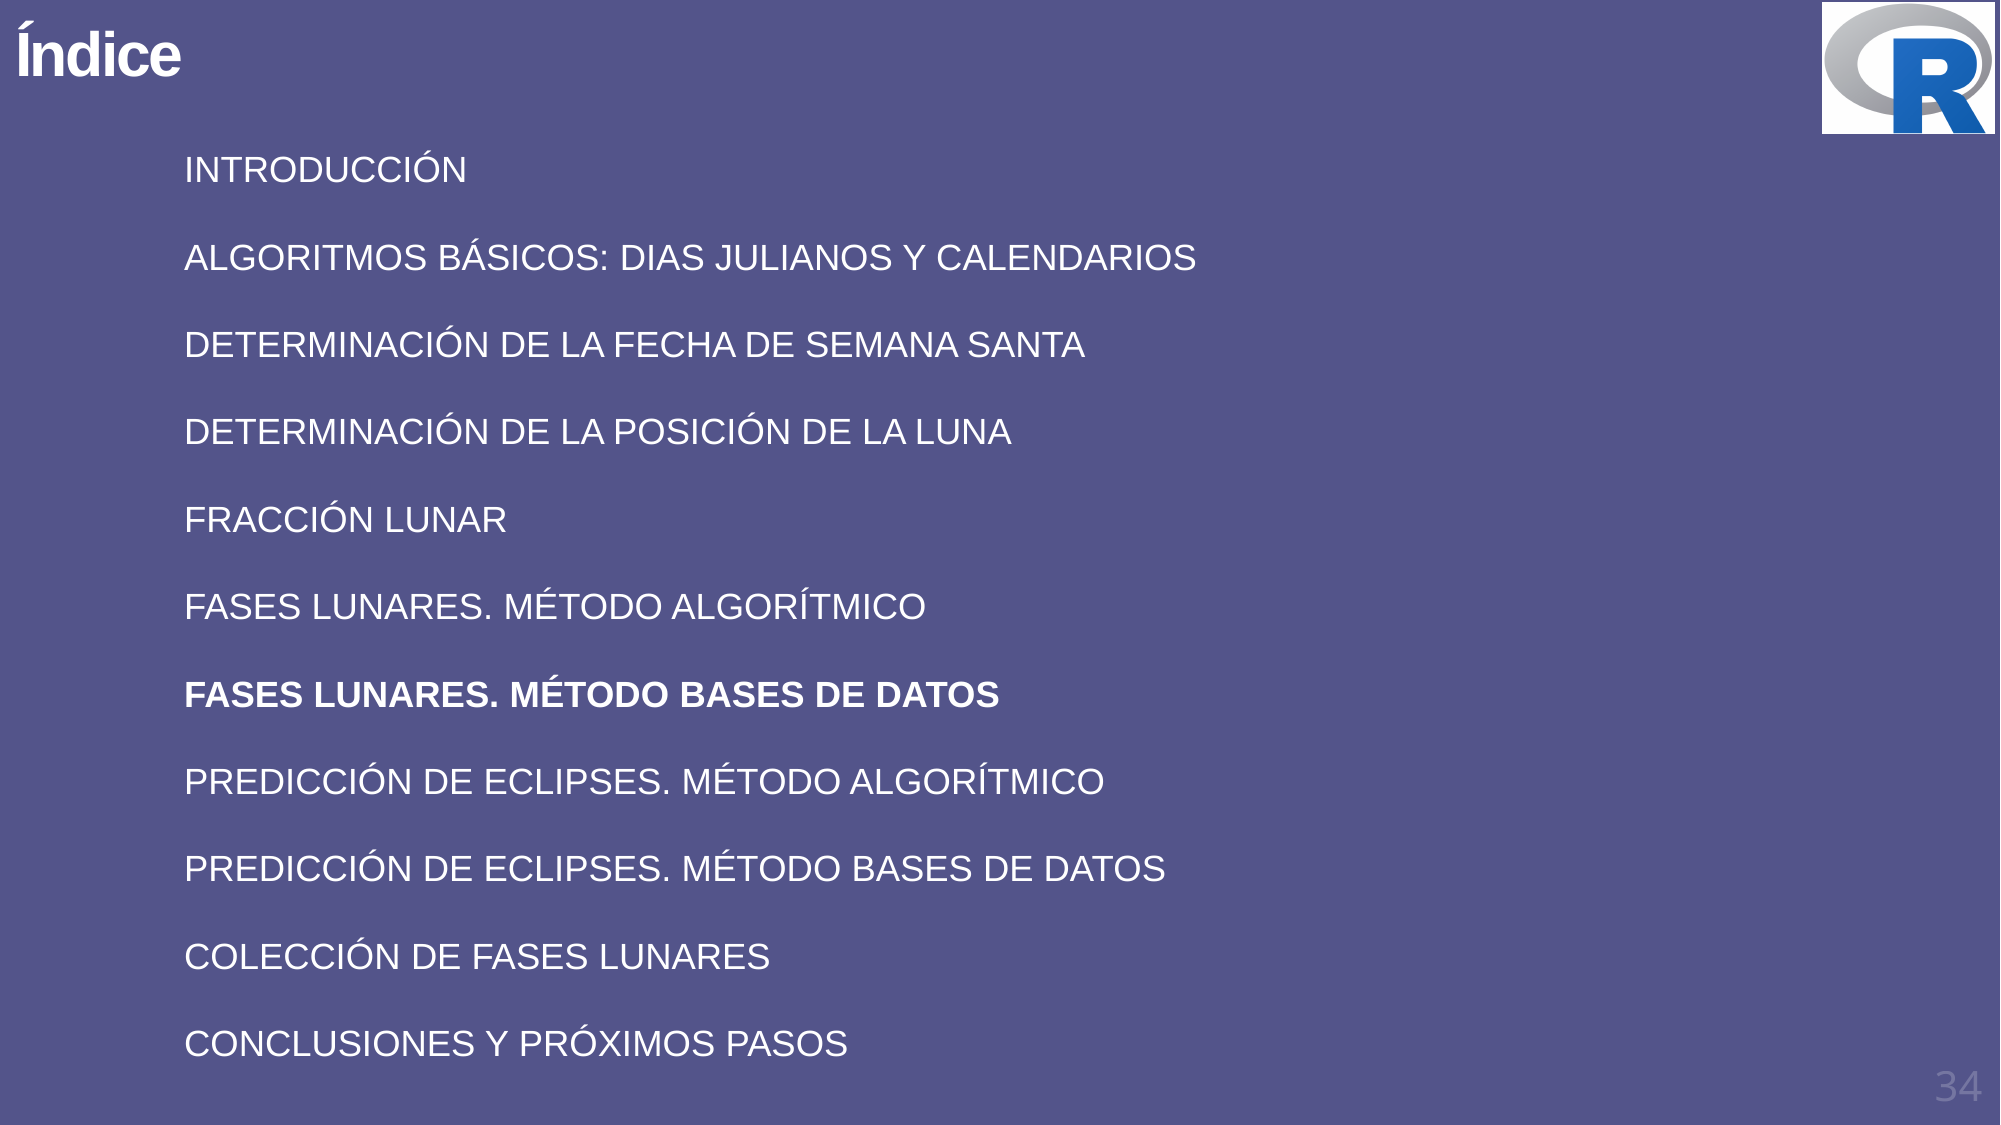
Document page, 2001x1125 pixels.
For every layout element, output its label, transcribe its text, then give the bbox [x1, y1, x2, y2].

text_box INTRODUCCIÓN ALGORITMOS BÁSICOS: DIAS JULIANOS Y CALENDARIOS DETERMINACIÓN DE LA FECHA DE SEMANA SANTA DETERMINACIÓN DE LA POSICIÓN DE LA LUNA FRACCIÓN LUNAR FASES LUNARES. MÉTODO ALGORÍTMICO FASES LUNARES. MÉTODO BASES DE DATOS PREDICCIÓN DE ECLIPSES. MÉTODO ALGORÍTMICO PREDICCIÓN DE ECLIPSES. MÉTODO BASES DE DATOS COLECCIÓN DE FASES LUNARES CONCLUSIONES Y PRÓXIMOS PASOS [19, 138, 1981, 1072]
title Índice [0, 3, 1822, 96]
title Índice [1995, 3, 2000, 96]
slide_number 34 [1902, 1046, 1998, 1125]
picture [1822, 2, 1995, 135]
